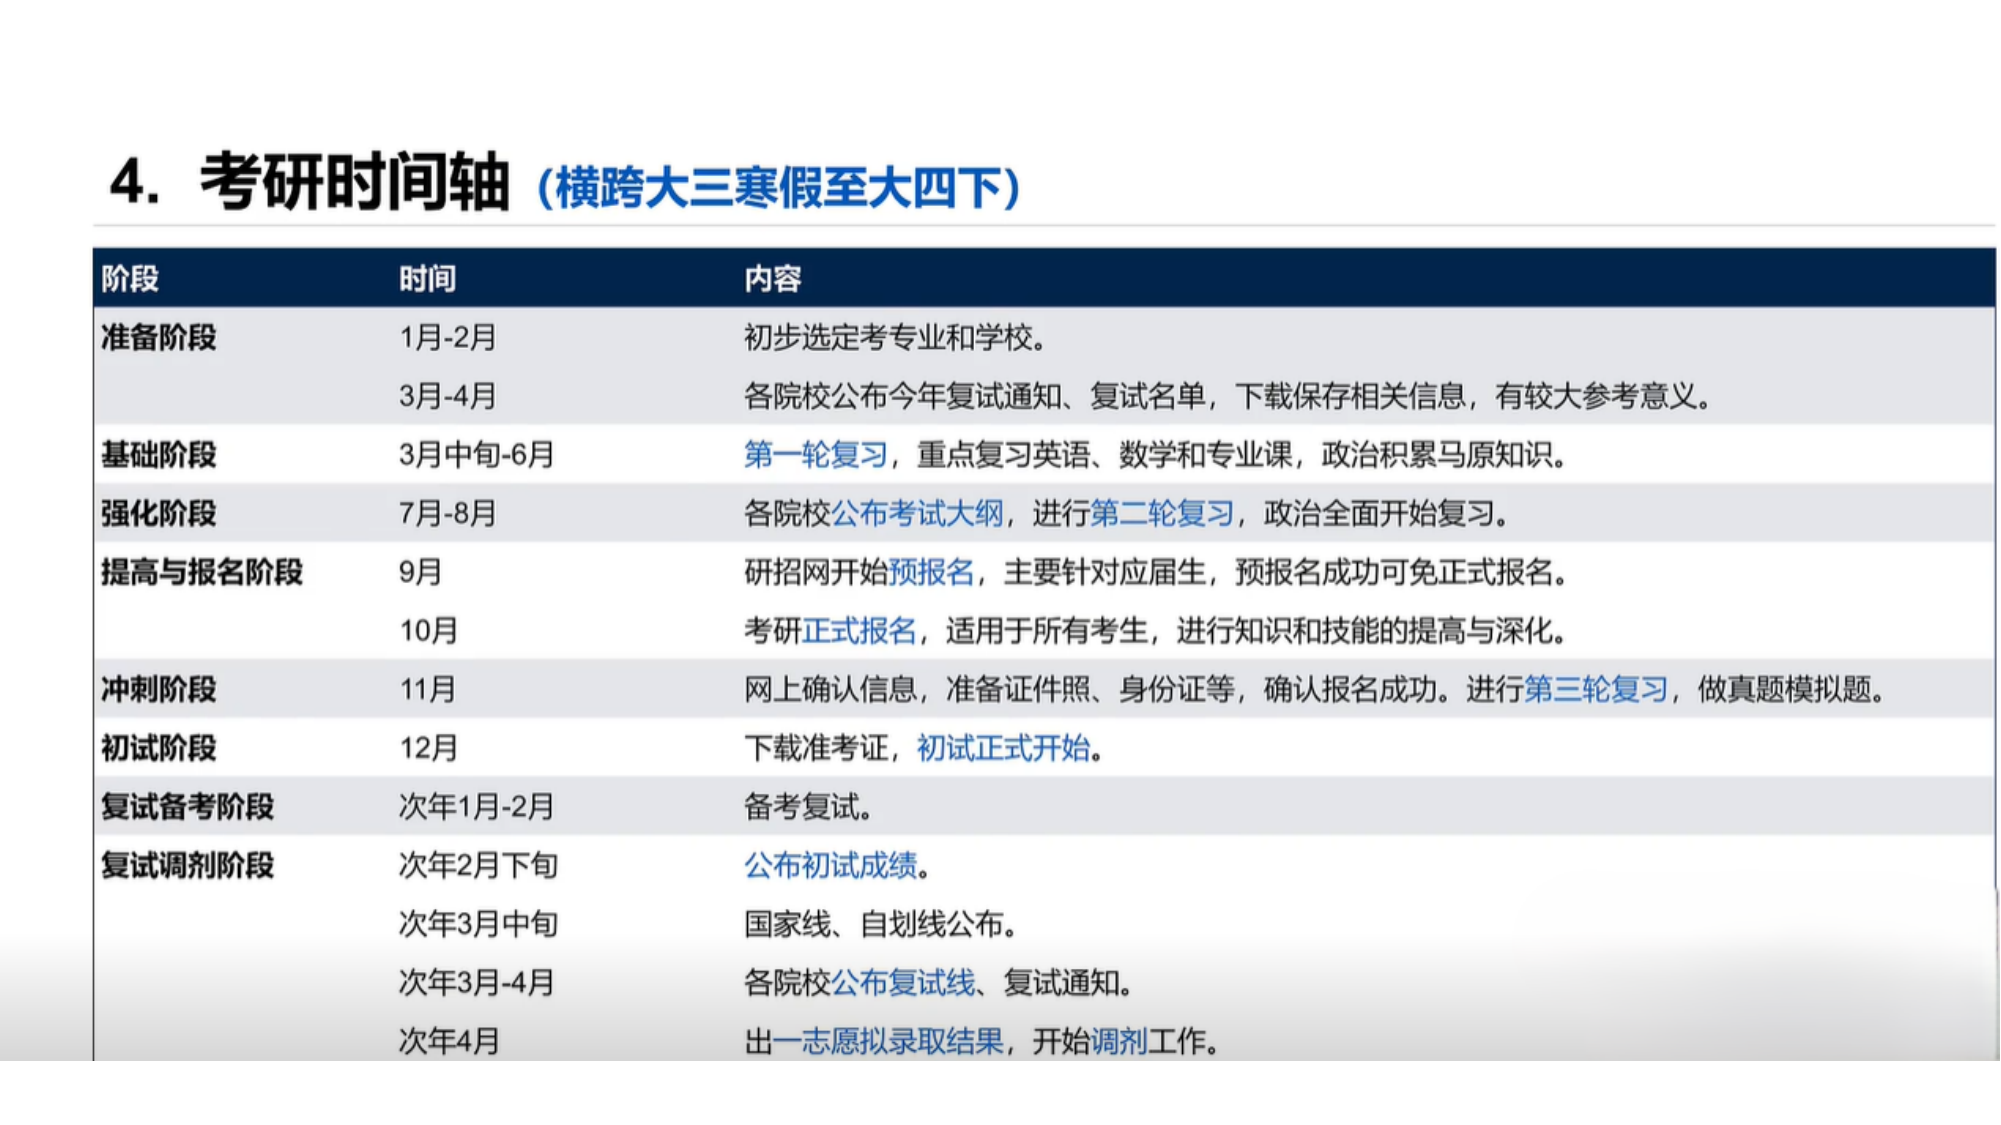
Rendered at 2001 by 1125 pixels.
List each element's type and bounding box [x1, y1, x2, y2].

picture [0, 64, 2000, 1061]
